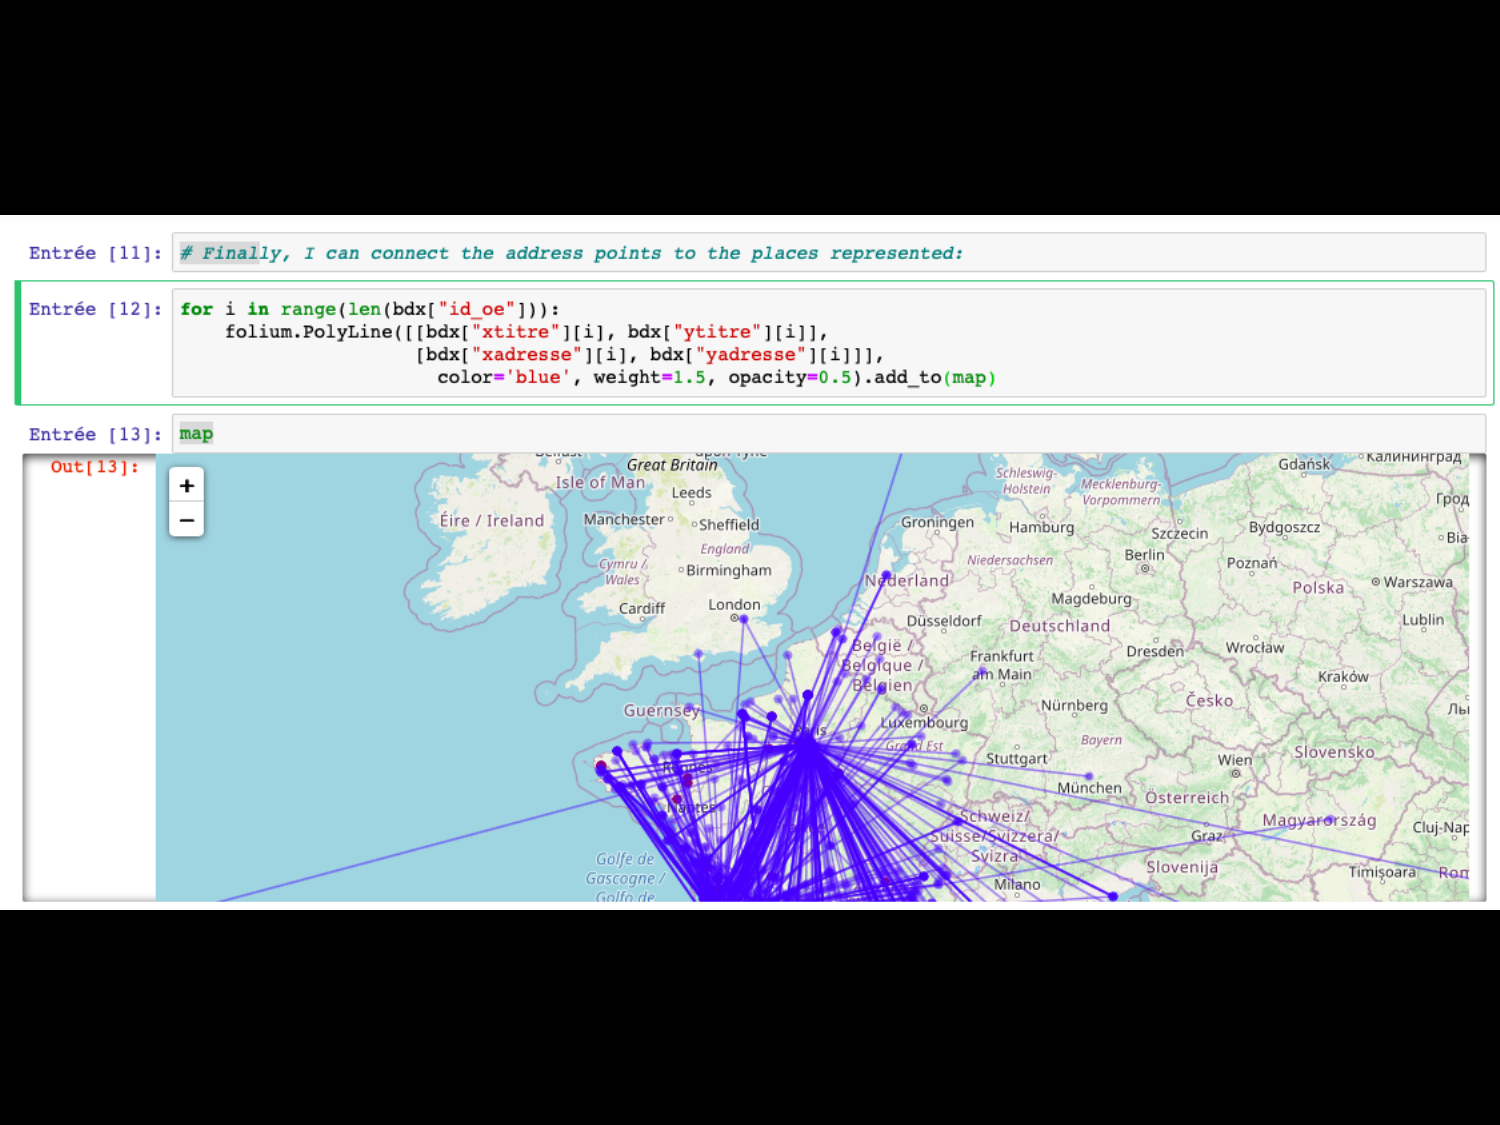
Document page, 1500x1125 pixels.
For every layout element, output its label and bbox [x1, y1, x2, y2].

picture [0, 215, 1500, 910]
